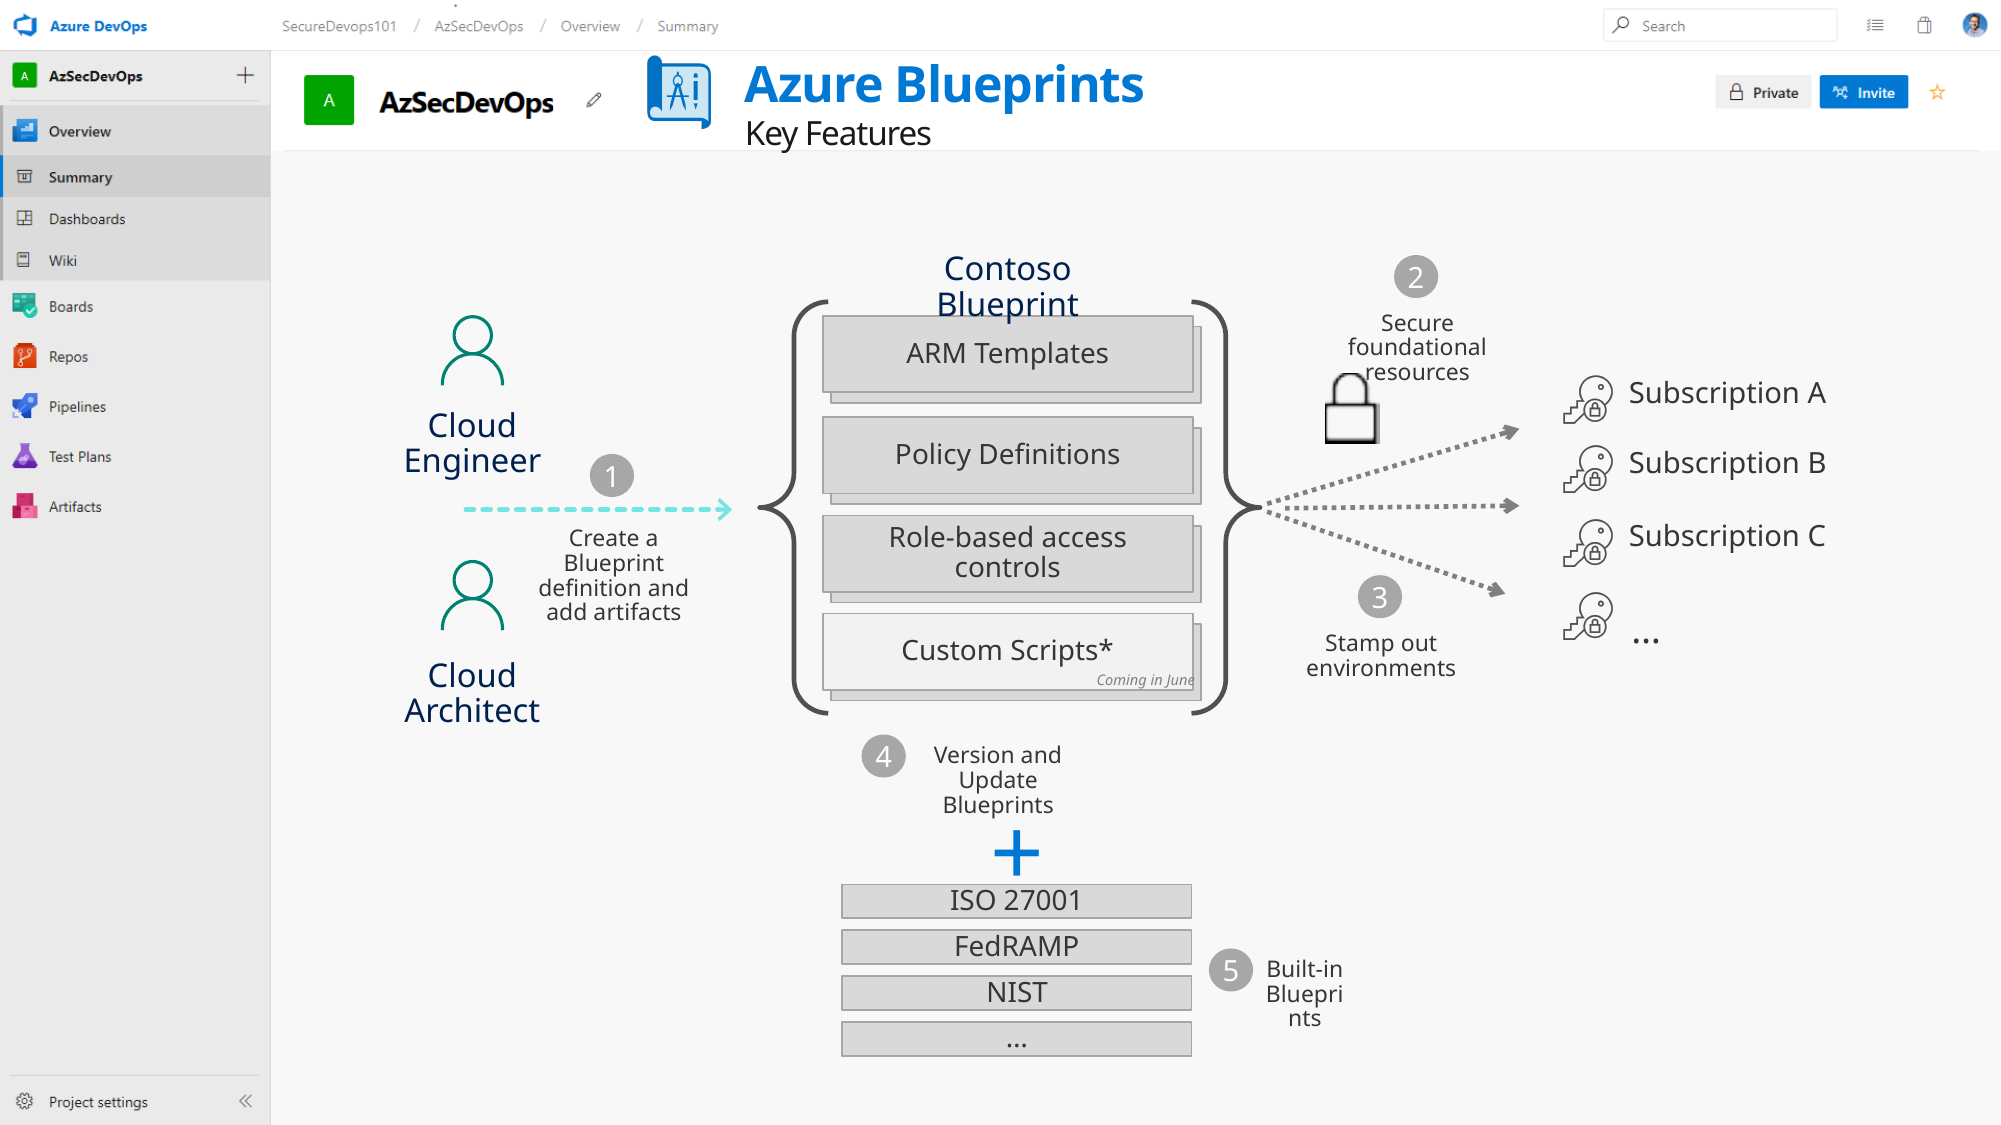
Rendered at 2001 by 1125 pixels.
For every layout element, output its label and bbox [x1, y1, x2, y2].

text_box [1266, 362, 1950, 690]
text_box [465, 272, 1261, 714]
text_box [861, 719, 1111, 791]
picture [0, 0, 2000, 1125]
text_box [1305, 254, 1530, 362]
text_box [645, 52, 1179, 154]
text_box [841, 791, 1377, 1057]
